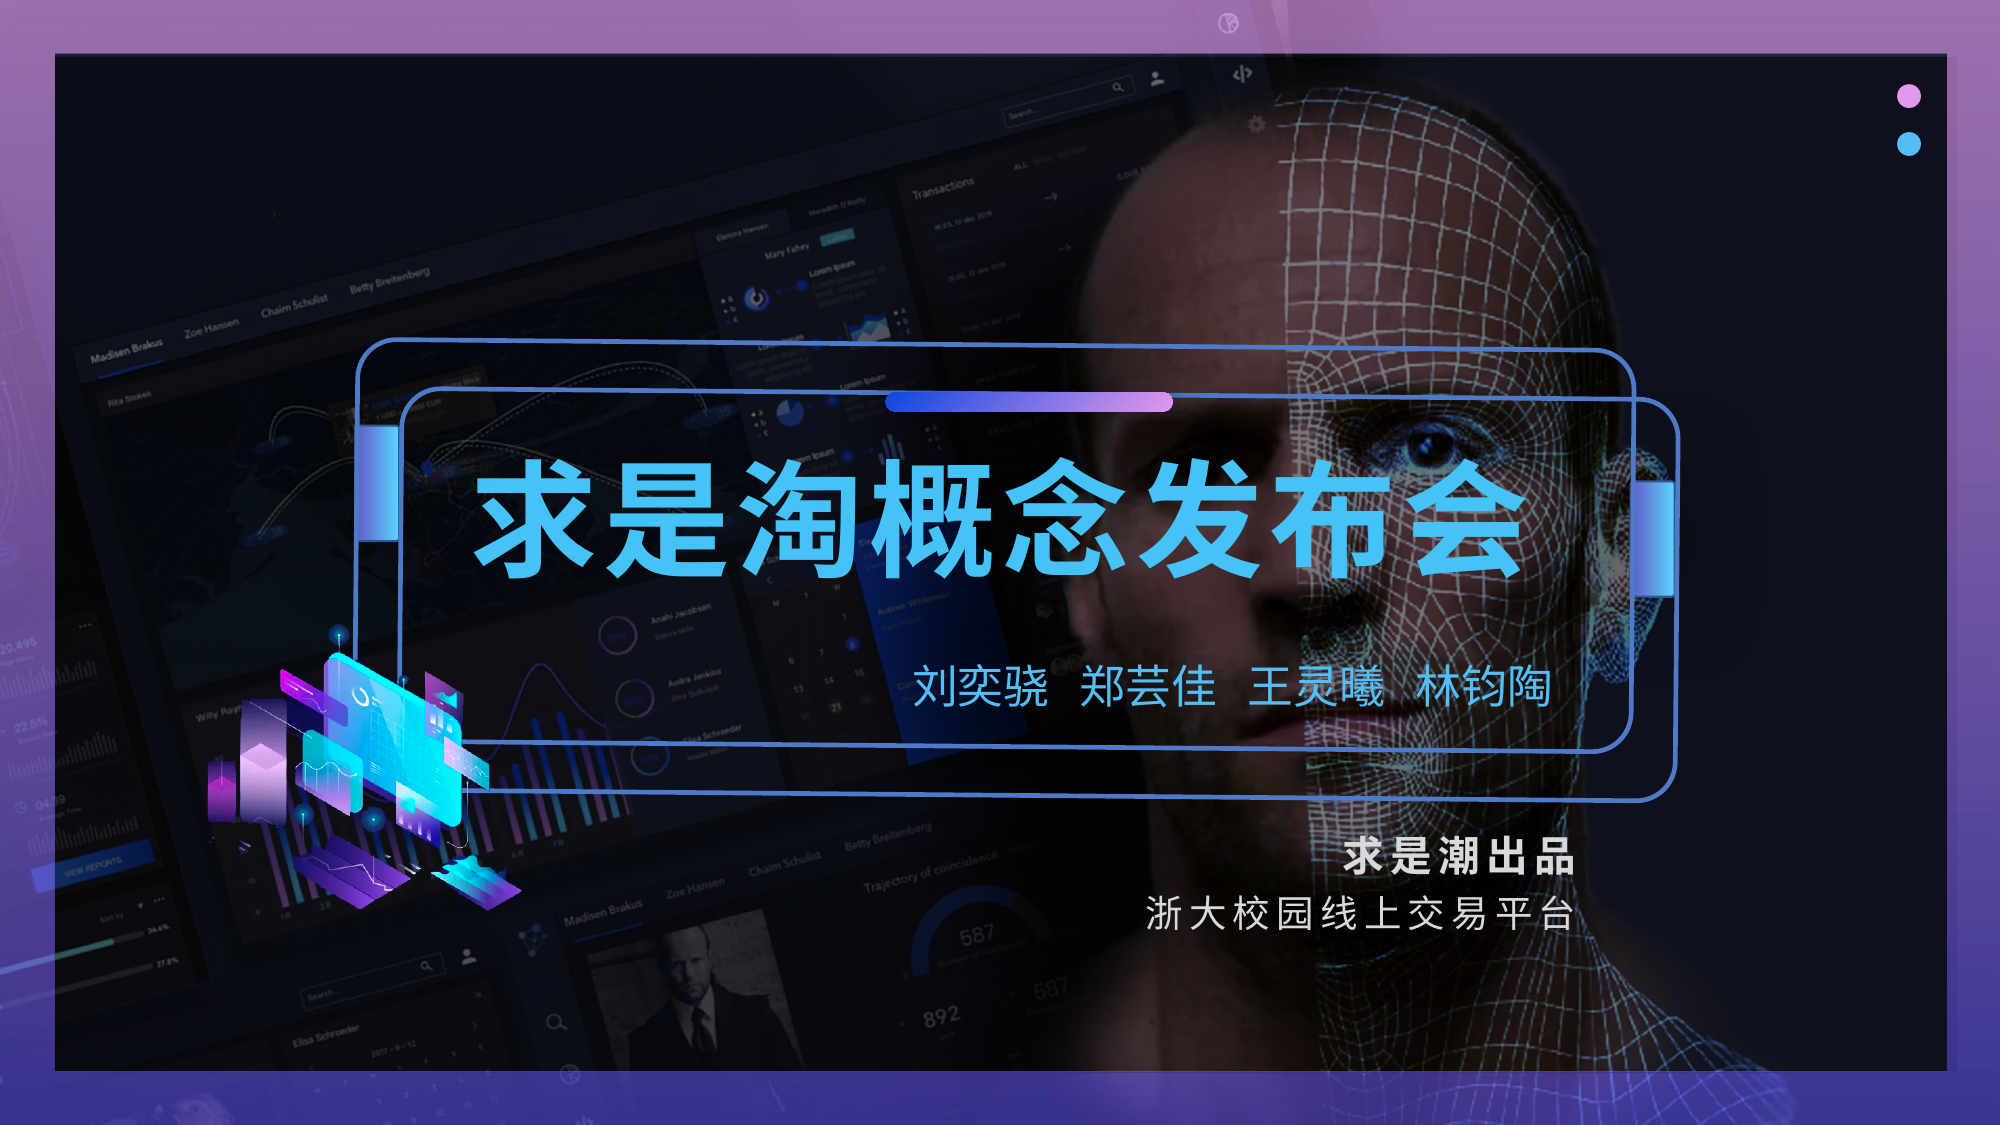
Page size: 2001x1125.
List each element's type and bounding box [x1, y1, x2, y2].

text_box [885, 392, 1173, 412]
picture [0, 0, 2000, 1125]
text_box [1897, 84, 1921, 156]
